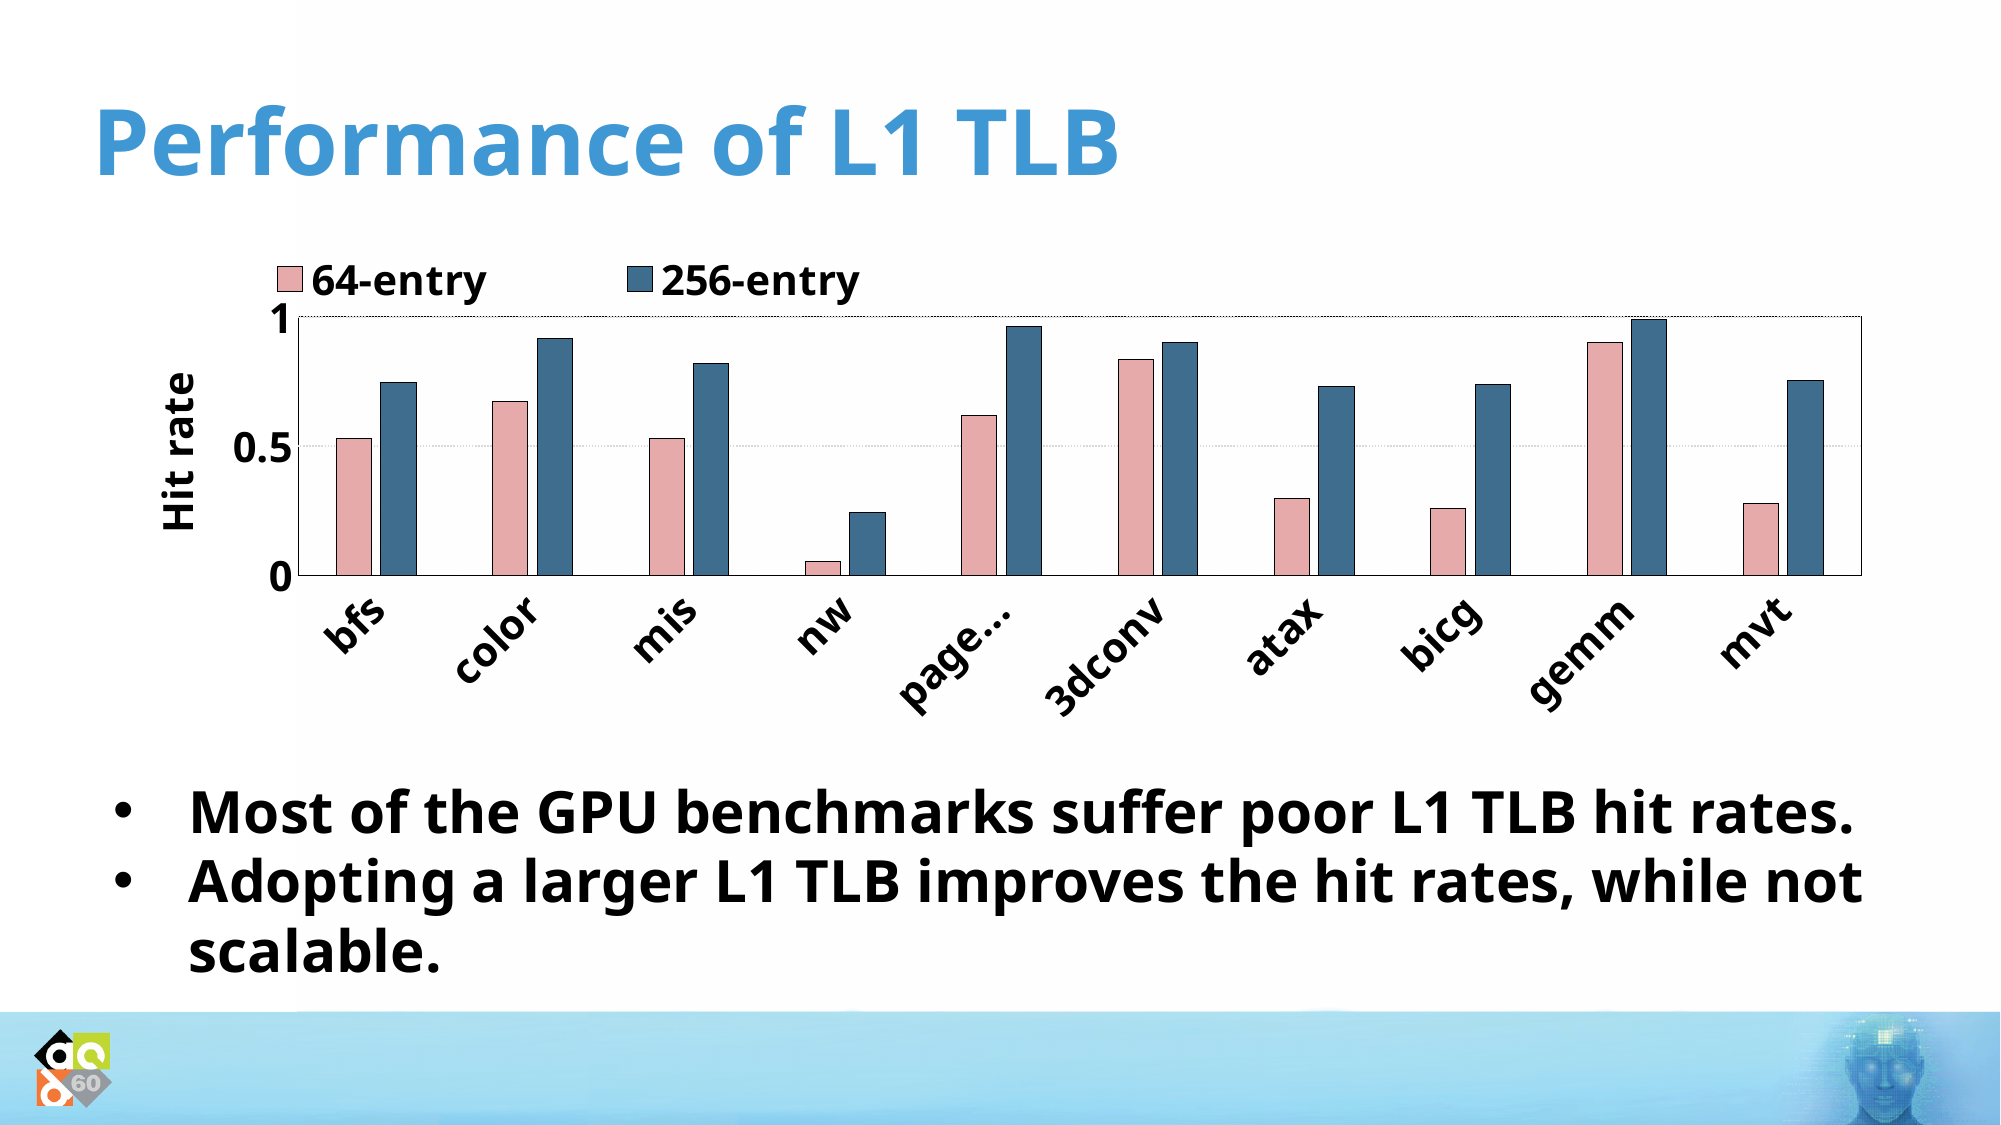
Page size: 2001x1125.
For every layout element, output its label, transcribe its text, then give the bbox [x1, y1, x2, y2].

title Performance of L1 TLB [78, 37, 2000, 255]
text_box Most of the GPU benchmarks suffer poor L1 TLB hit rates. Adopting a larger L1 TLB improves the hit rates, while not scalable. [99, 767, 1901, 992]
chart [120, 139, 1880, 768]
picture [0, 0, 2001, 1125]
